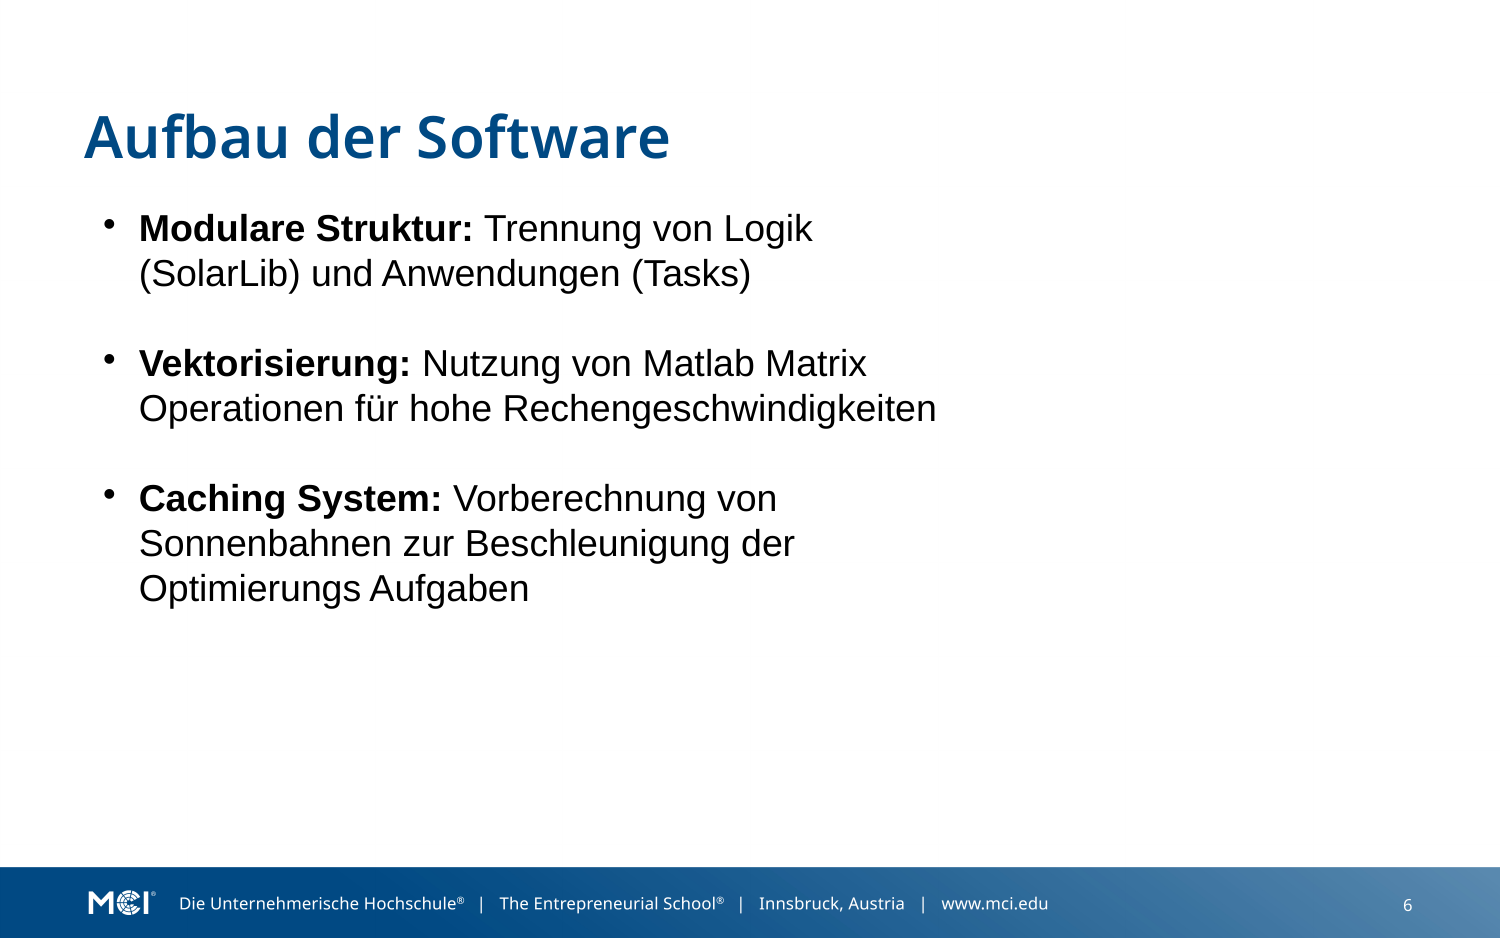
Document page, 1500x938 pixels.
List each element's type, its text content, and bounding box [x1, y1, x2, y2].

text_box Modulare Struktur: Trennung von Logik (SolarLib) und Anwendungen (Tasks) Vektorisierung: Nutzung von Matlab Matrix Operationen für hohe Rechengeschwindigkeiten Caching System: Vorberechnung von Sonnenbahnen zur Beschleunigung der Optimierungs Aufgaben [88, 197, 960, 617]
text_box Aufbau der Software [84, 107, 1412, 159]
